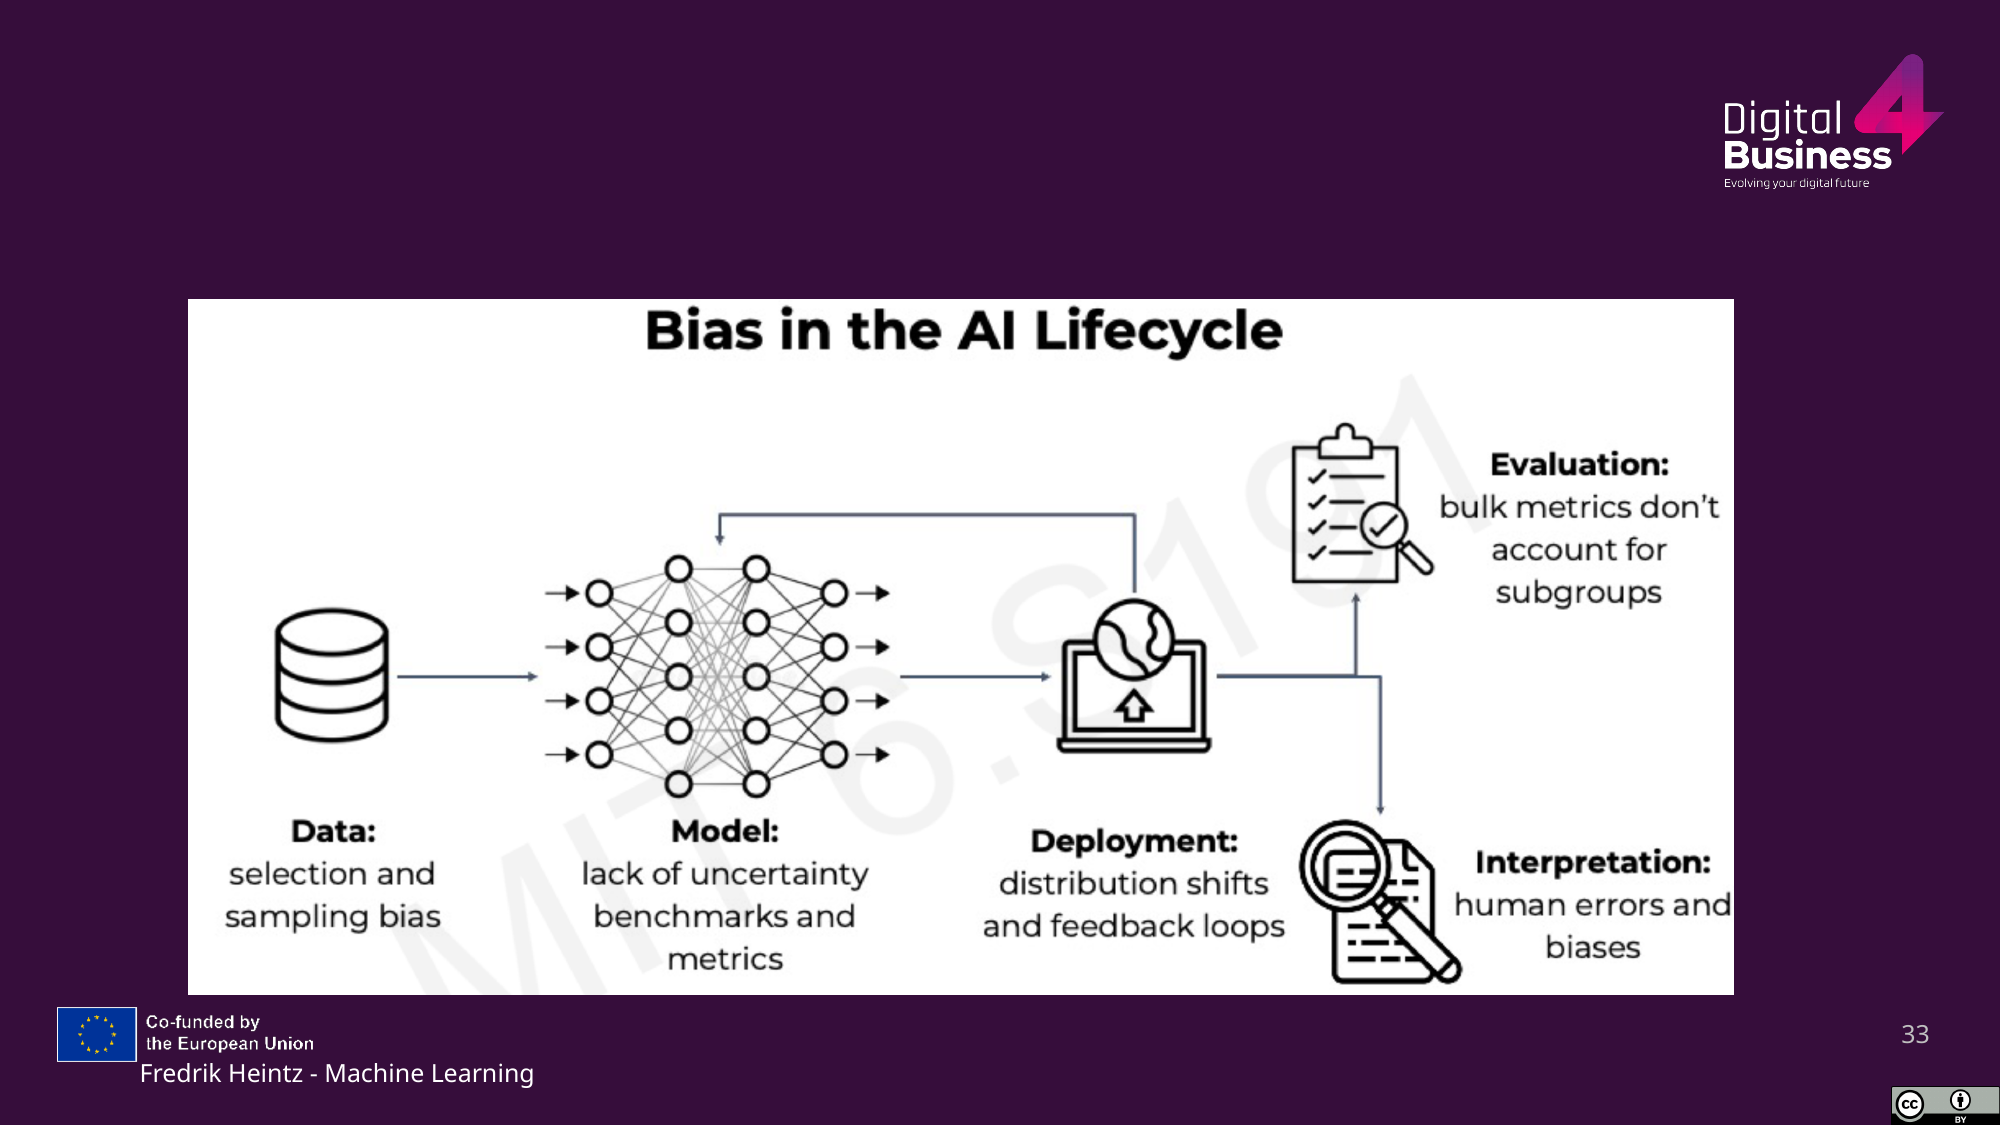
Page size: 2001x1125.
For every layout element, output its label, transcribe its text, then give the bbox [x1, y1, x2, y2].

slide_number 33 [1856, 1005, 1945, 1066]
picture [188, 299, 1734, 995]
picture [1891, 1086, 2000, 1125]
picture [1725, 54, 1945, 189]
picture [54, 1004, 324, 1042]
footer Fredrik Heintz - Machine Learning [0, 1042, 675, 1103]
